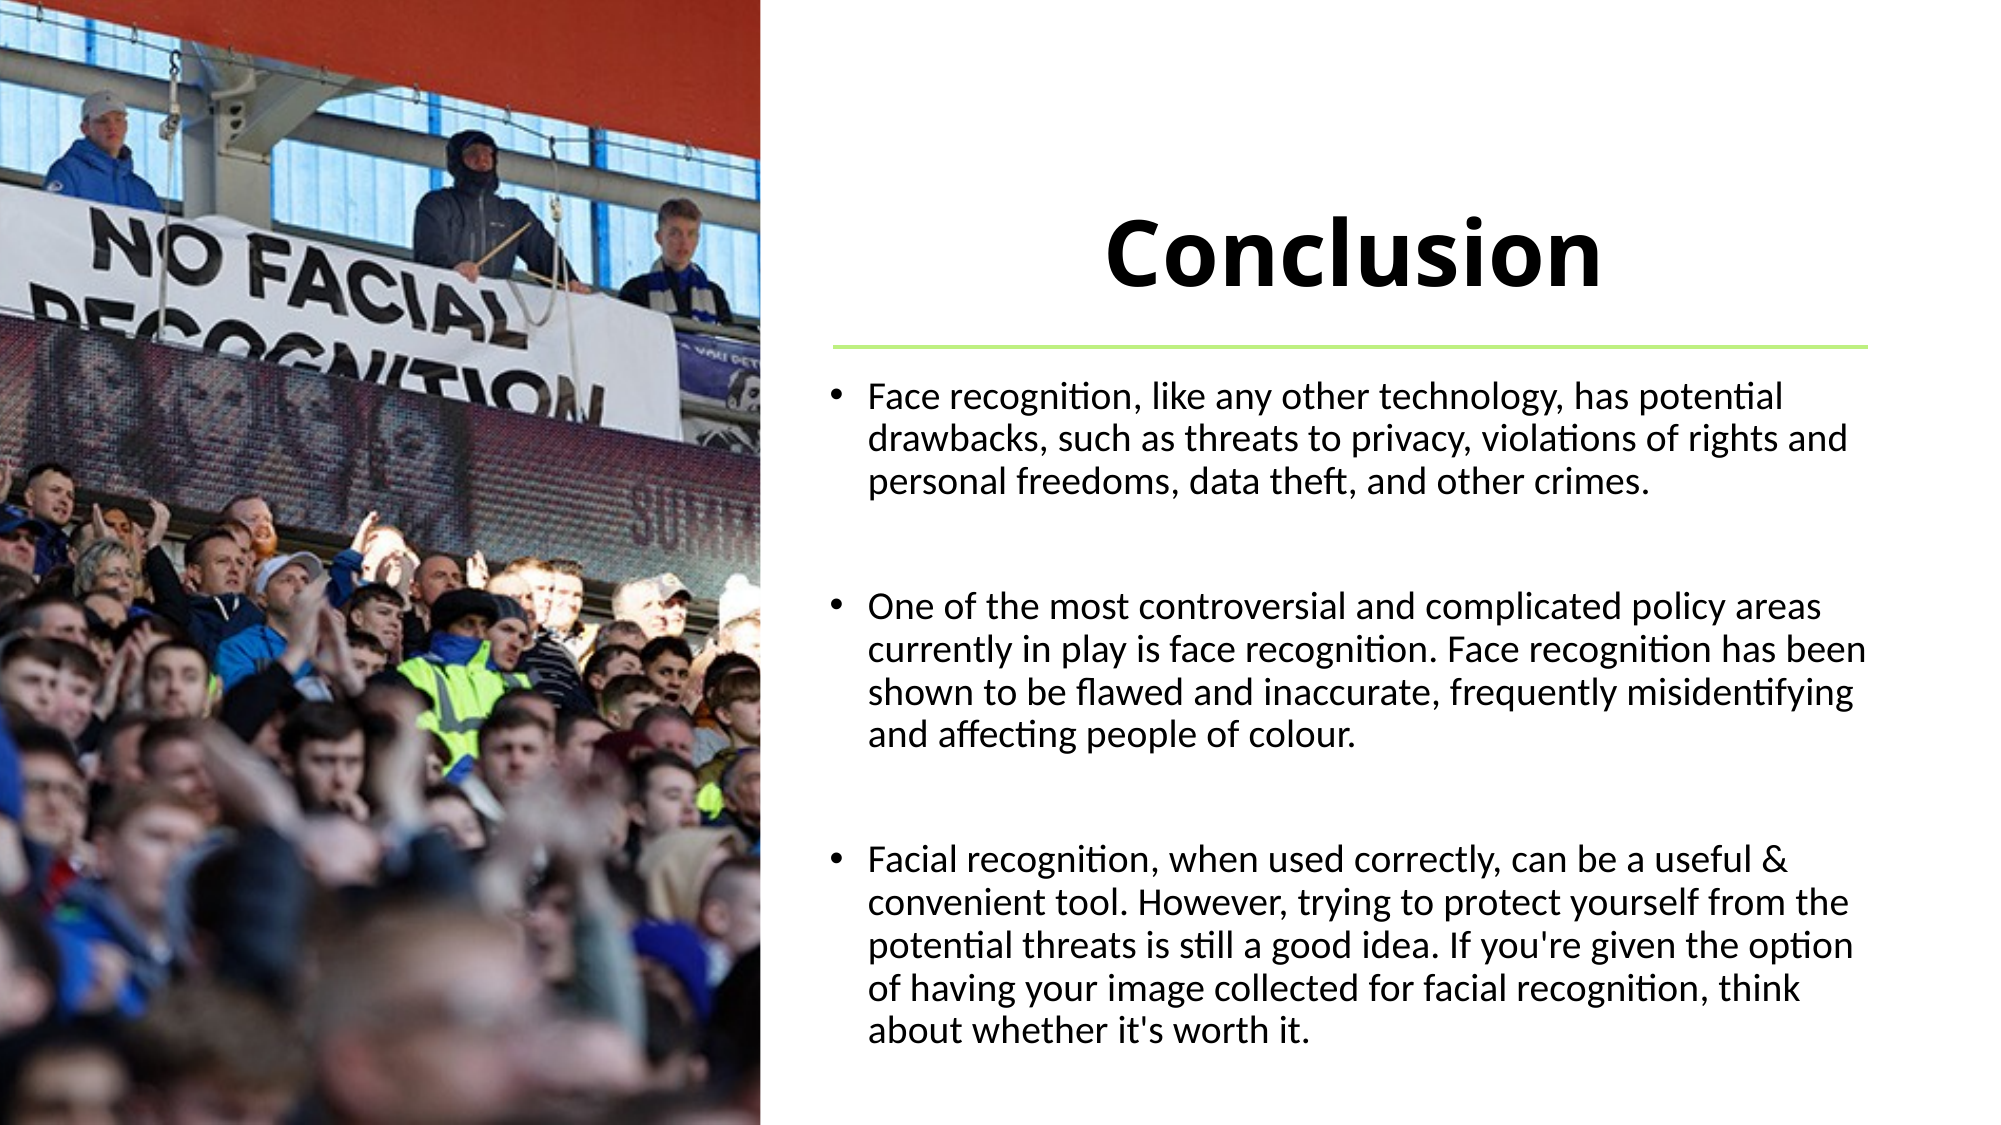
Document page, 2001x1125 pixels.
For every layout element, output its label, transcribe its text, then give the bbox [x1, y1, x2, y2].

title Conclusion [814, 103, 1895, 315]
list Face recognition, like any other technology, has potential drawbacks, such as threats to privacy, violations of rights and personal freedoms, data theft, and other crimes. One of the most controversial and complicated policy areas currently in play is face recognition. Face recognition has been shown to be flawed and inaccurate, frequently misidentifying and affecting people of colour. Facial recognition, when used correctly, can be a useful & convenient tool. However, trying to protect yourself from the potential threats is still a good idea. If you're given the option of having your image collected for facial recognition, think about whether it's worth it. [814, 367, 1895, 1062]
picture [0, 0, 761, 1125]
